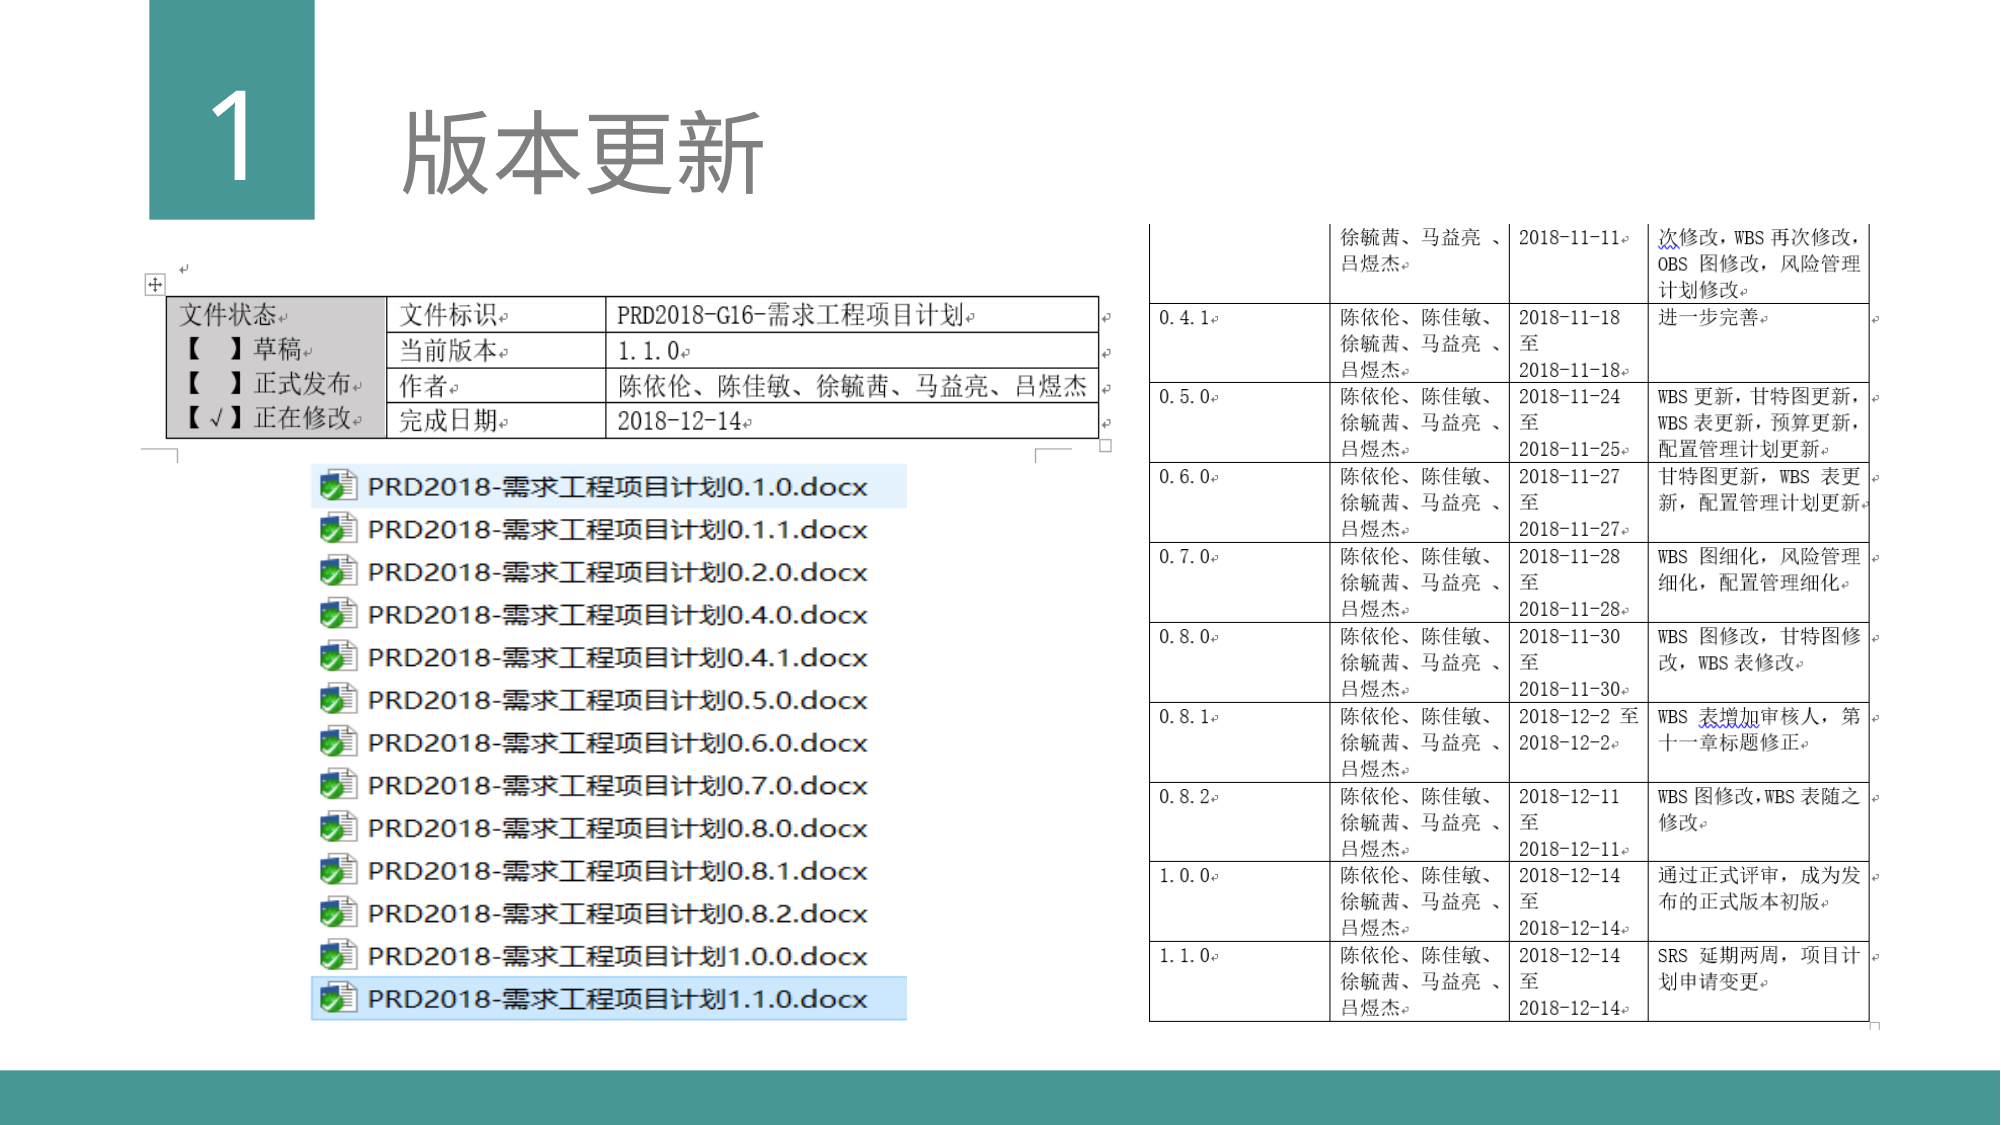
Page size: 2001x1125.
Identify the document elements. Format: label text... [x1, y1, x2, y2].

text_box [0, 1070, 2000, 1125]
text_box 版本更新 [385, 88, 1426, 214]
text_box [149, 0, 315, 220]
picture [125, 224, 1971, 1031]
text_box 1 [154, 48, 320, 213]
